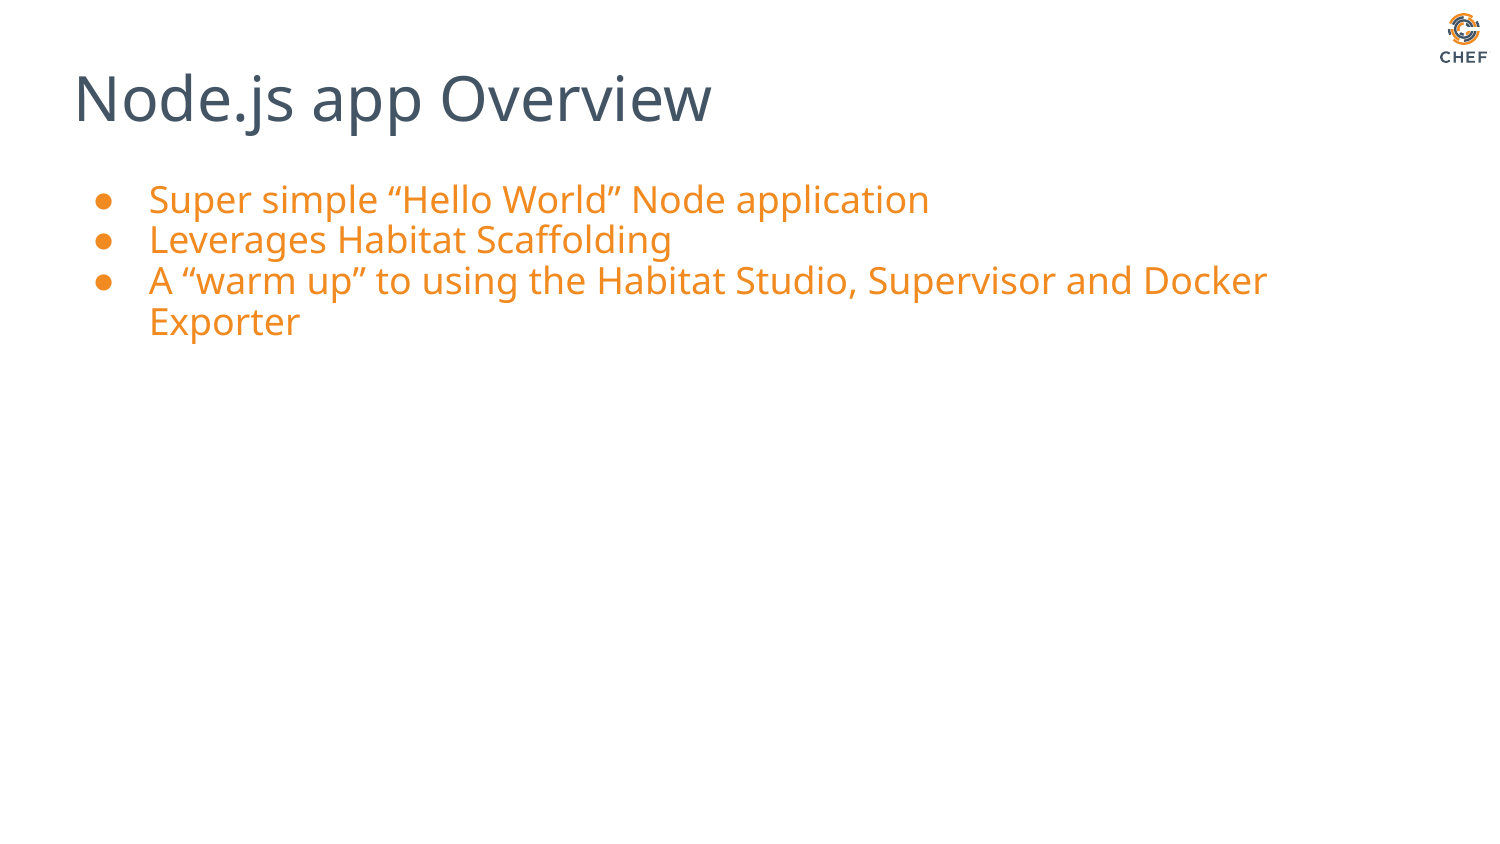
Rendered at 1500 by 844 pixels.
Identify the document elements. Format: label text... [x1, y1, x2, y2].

picture [1440, 13, 1491, 63]
title Node.js app Overview [62, 56, 1438, 125]
list Super simple “Hello World” Node application Leverages Habitat Scaffolding A “warm up” to using the Habitat Studio, Supervisor and Docker Exporter [62, 169, 1438, 703]
